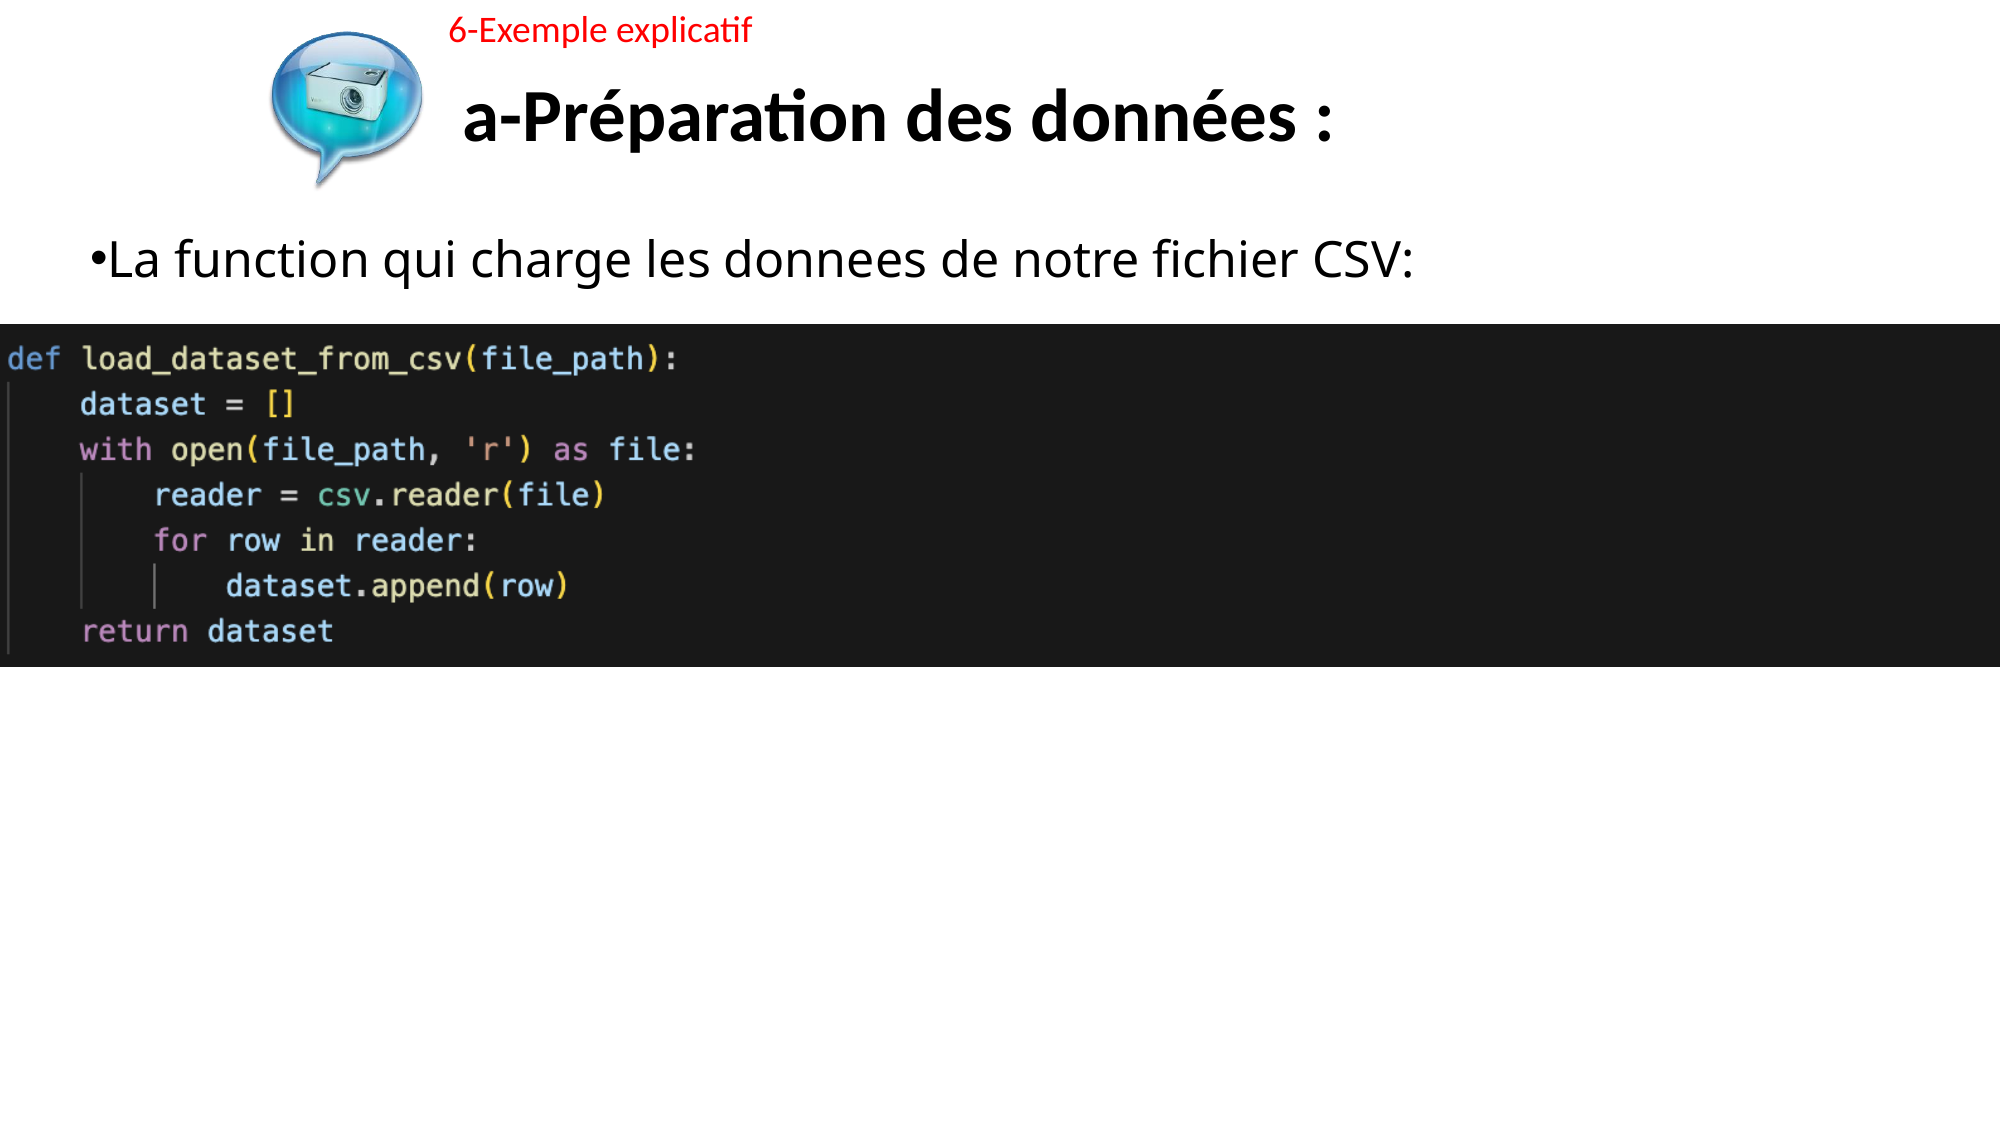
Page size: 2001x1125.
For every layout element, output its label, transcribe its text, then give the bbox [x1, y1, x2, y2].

picture [0, 324, 2000, 668]
text_box 6-Exemple explicatif [446, 2, 1110, 50]
title a-Préparation des données : [462, 66, 1757, 162]
picture [267, 31, 425, 192]
text_box La function qui charge les donnees de notre fichier CSV: [90, 224, 1910, 321]
